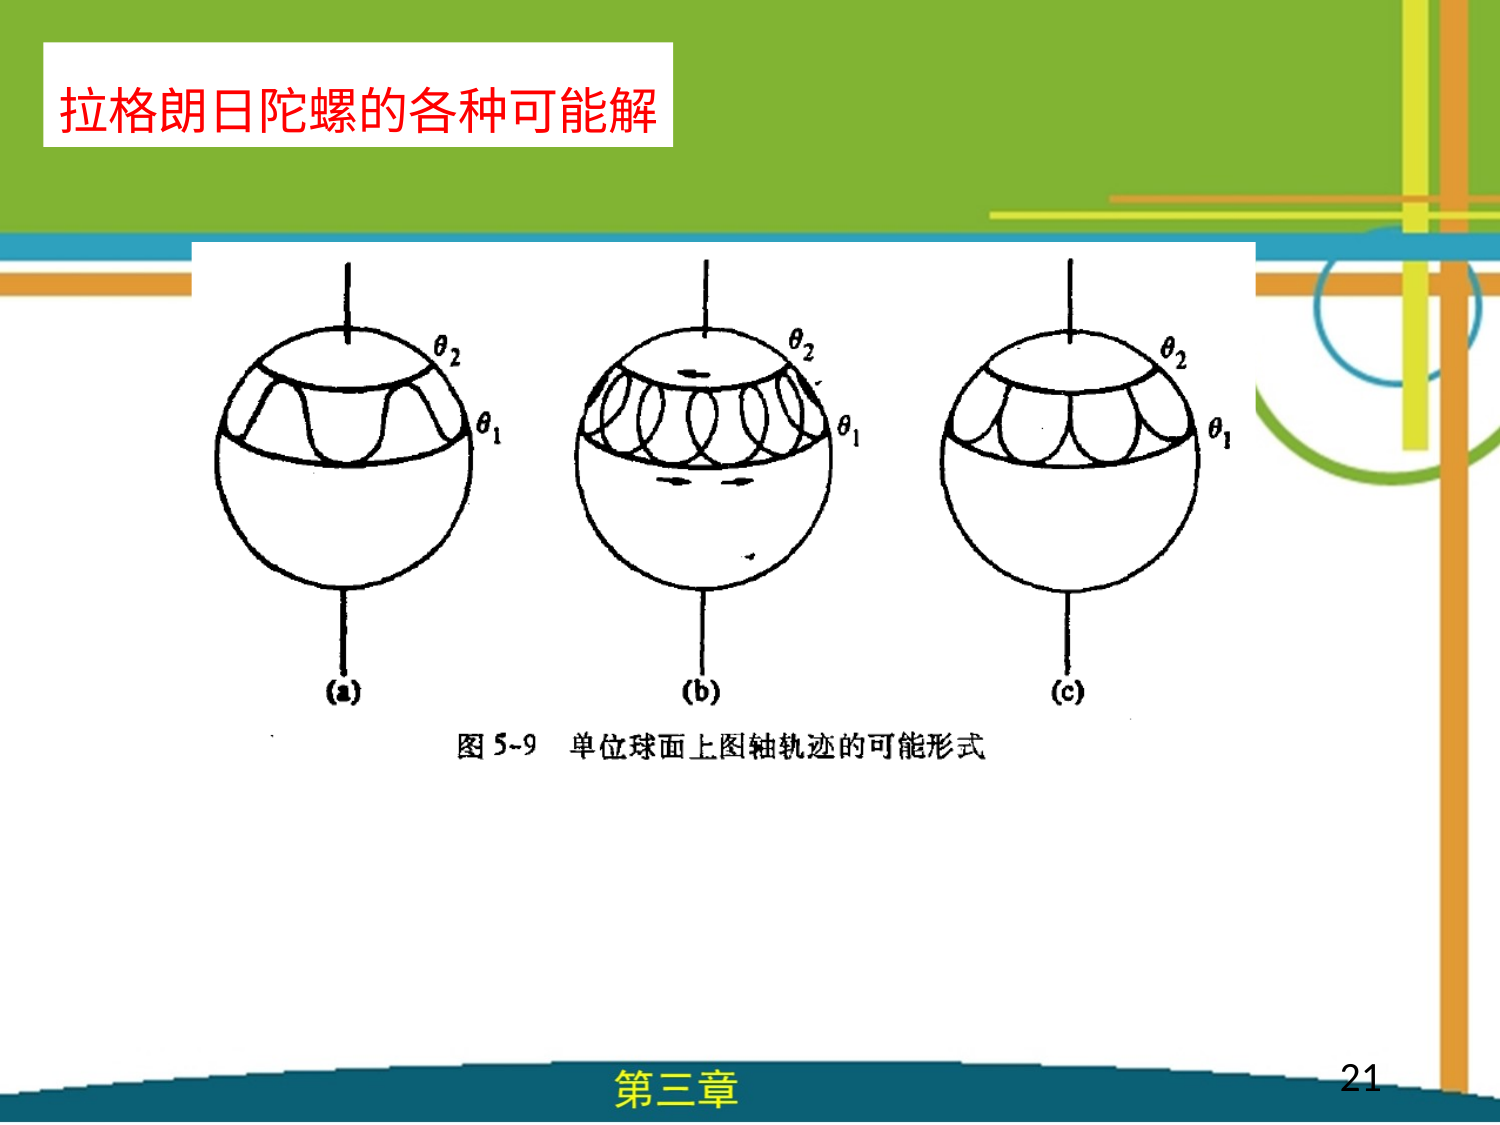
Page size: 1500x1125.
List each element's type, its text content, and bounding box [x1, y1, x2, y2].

picture [0, 0, 1500, 1125]
slide_number 21 [1059, 1042, 1397, 1103]
text_box 拉格朗日陀螺的各种可能解 [43, 42, 674, 147]
